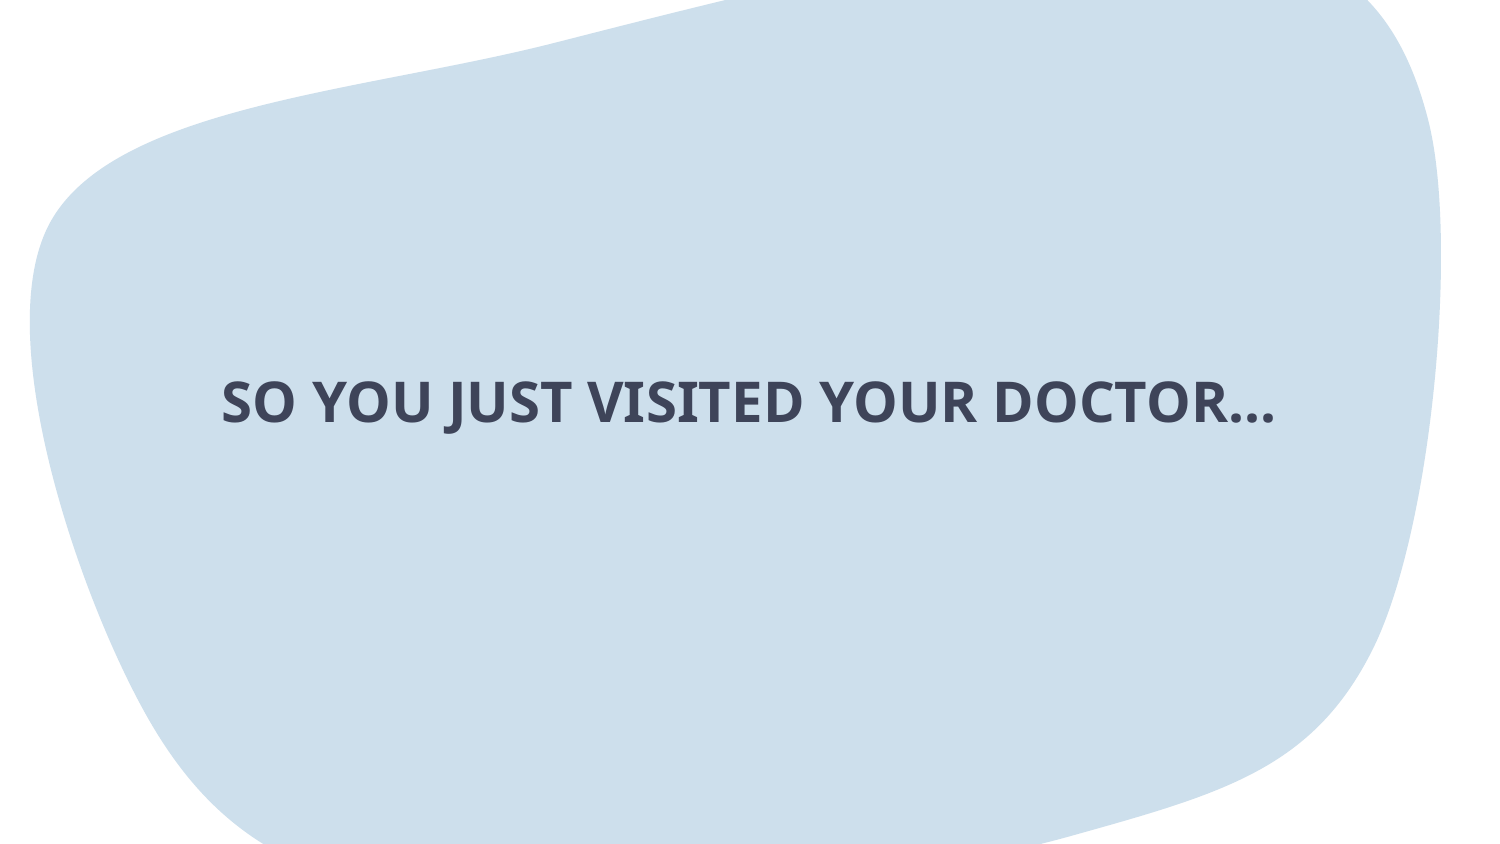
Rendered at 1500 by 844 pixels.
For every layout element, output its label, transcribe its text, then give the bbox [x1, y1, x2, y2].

title SO YOU JUST VISITED YOUR DOCTOR... [116, 351, 1382, 435]
